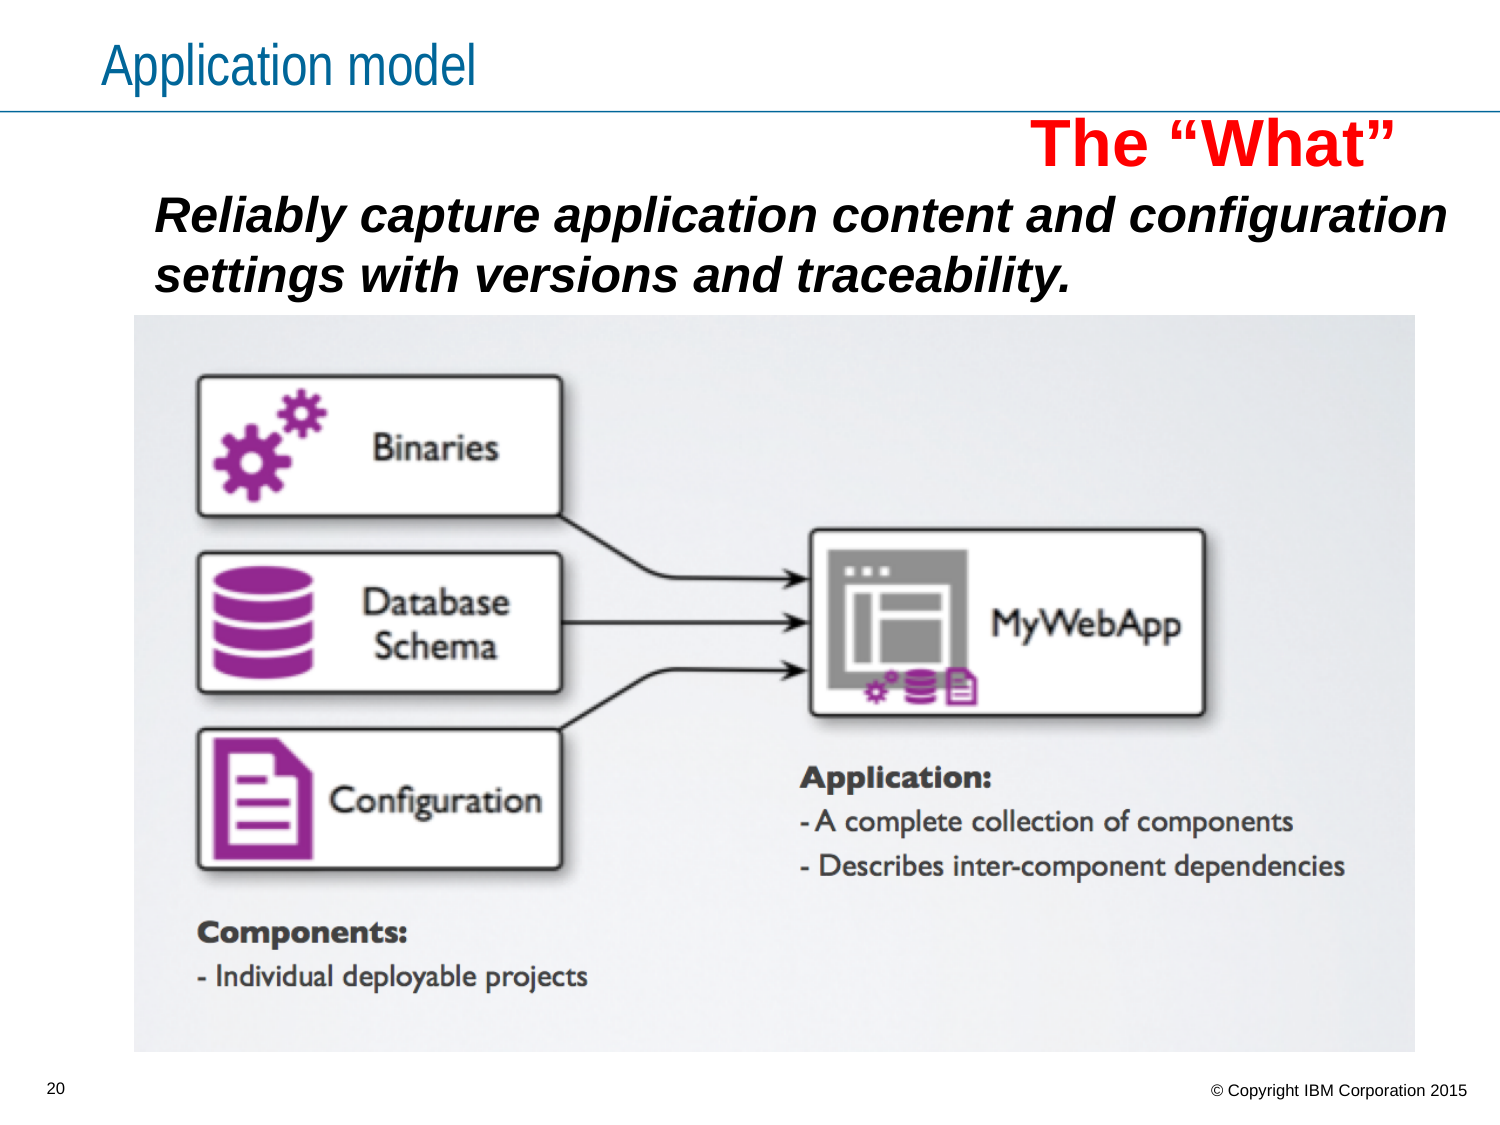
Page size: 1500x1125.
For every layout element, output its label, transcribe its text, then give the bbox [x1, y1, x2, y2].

title Application model [85, 27, 1500, 97]
picture [134, 315, 1415, 1053]
text_box Reliably capture application content and configuration settings with versions and traceability. [139, 175, 1475, 311]
text_box The “What” [1016, 92, 1457, 188]
